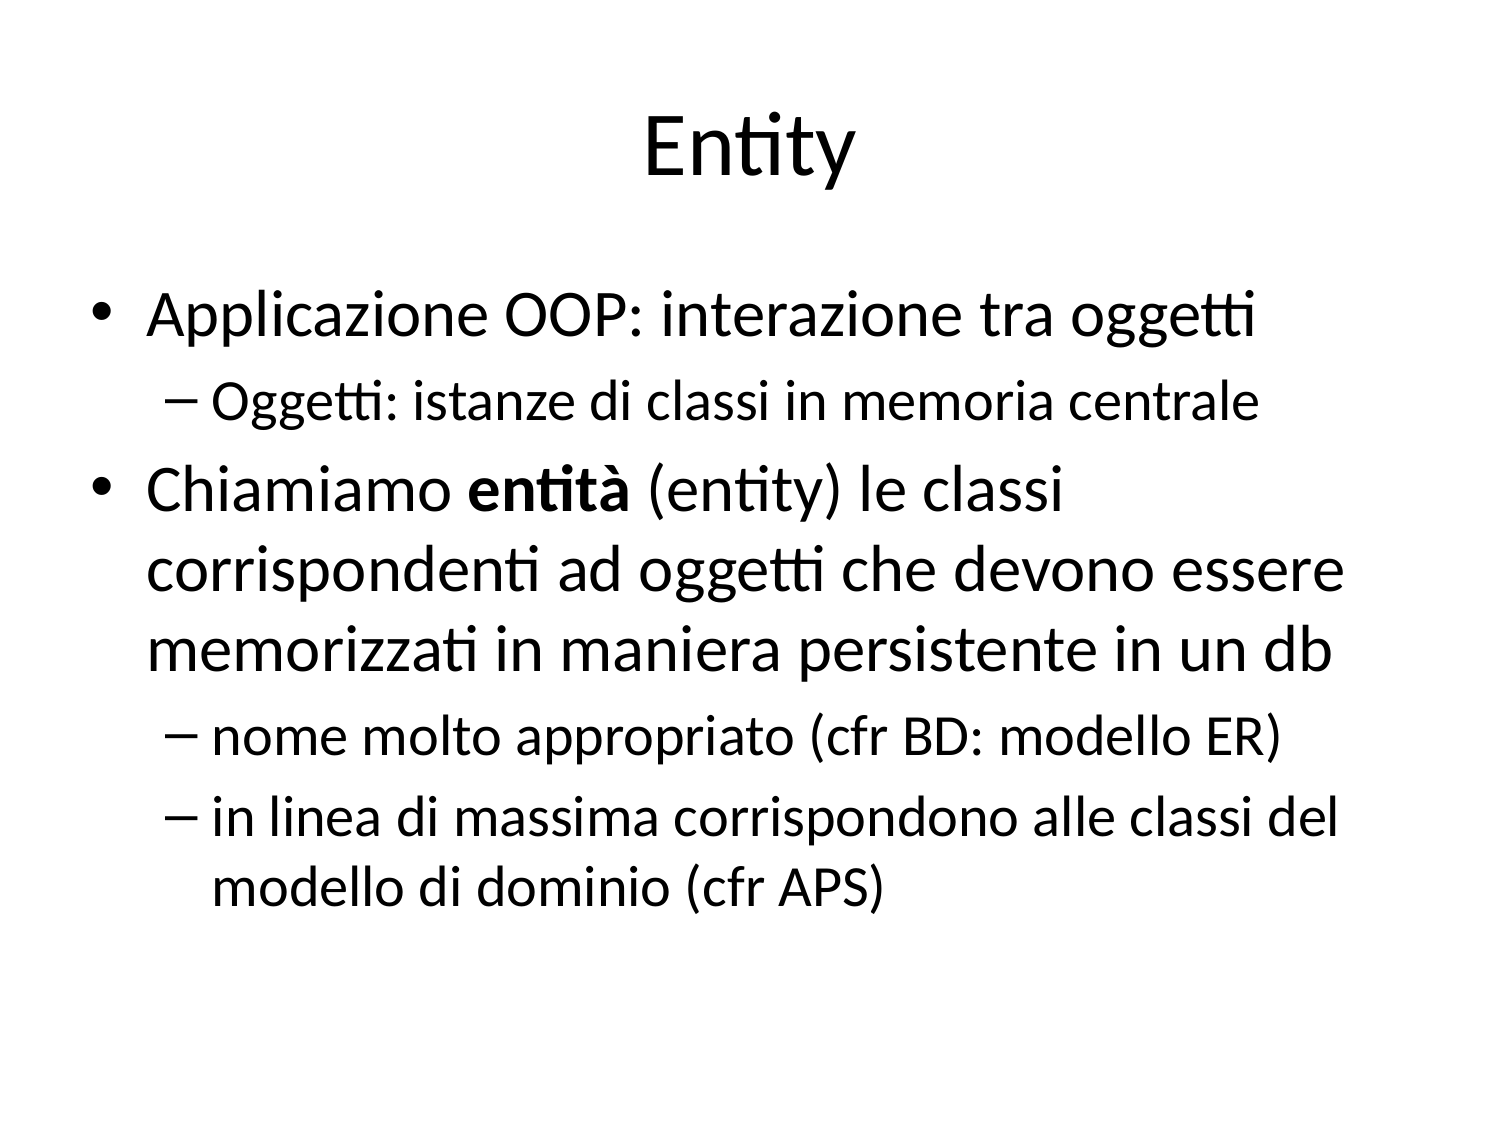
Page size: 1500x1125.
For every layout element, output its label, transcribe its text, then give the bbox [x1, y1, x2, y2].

list Applicazione OOP: interazione tra oggetti Oggetti: istanze di classi in memoria centrale Chiamiamo entità (entity) le classi corrispondenti ad oggetti che devono essere memorizzati in maniera persistente in un db nome molto appropriato (cfr BD: modello ER) in linea di massima corrispondono alle classi del modello di dominio (cfr APS) [75, 262, 1425, 1005]
title Entity [75, 45, 1425, 233]
